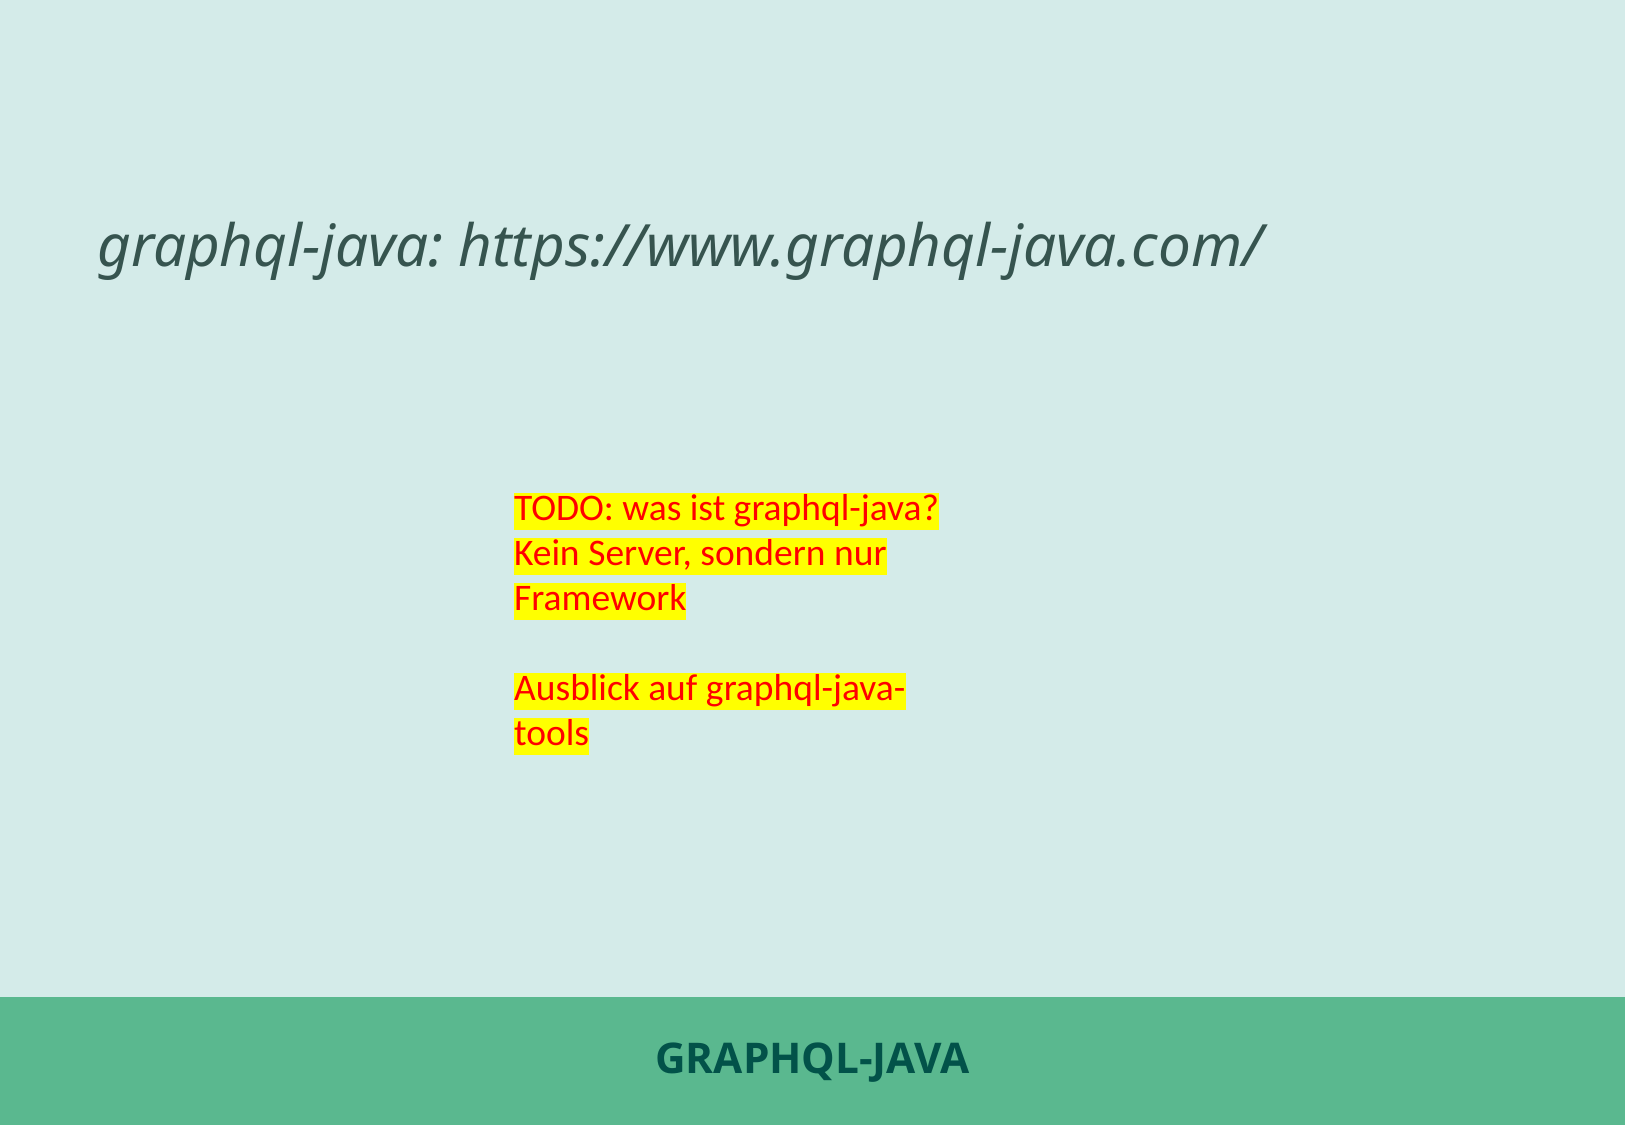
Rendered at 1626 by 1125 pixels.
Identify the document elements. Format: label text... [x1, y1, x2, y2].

text_box graphql-java: https://www.graphql-java.com/ [82, 200, 1543, 546]
text_box TODO: was ist graphql-java? Kein Server, sondern nur Framework Ausblick auf graphql-java-tools [499, 476, 956, 806]
title GraphQL-java [0, 995, 1625, 1125]
